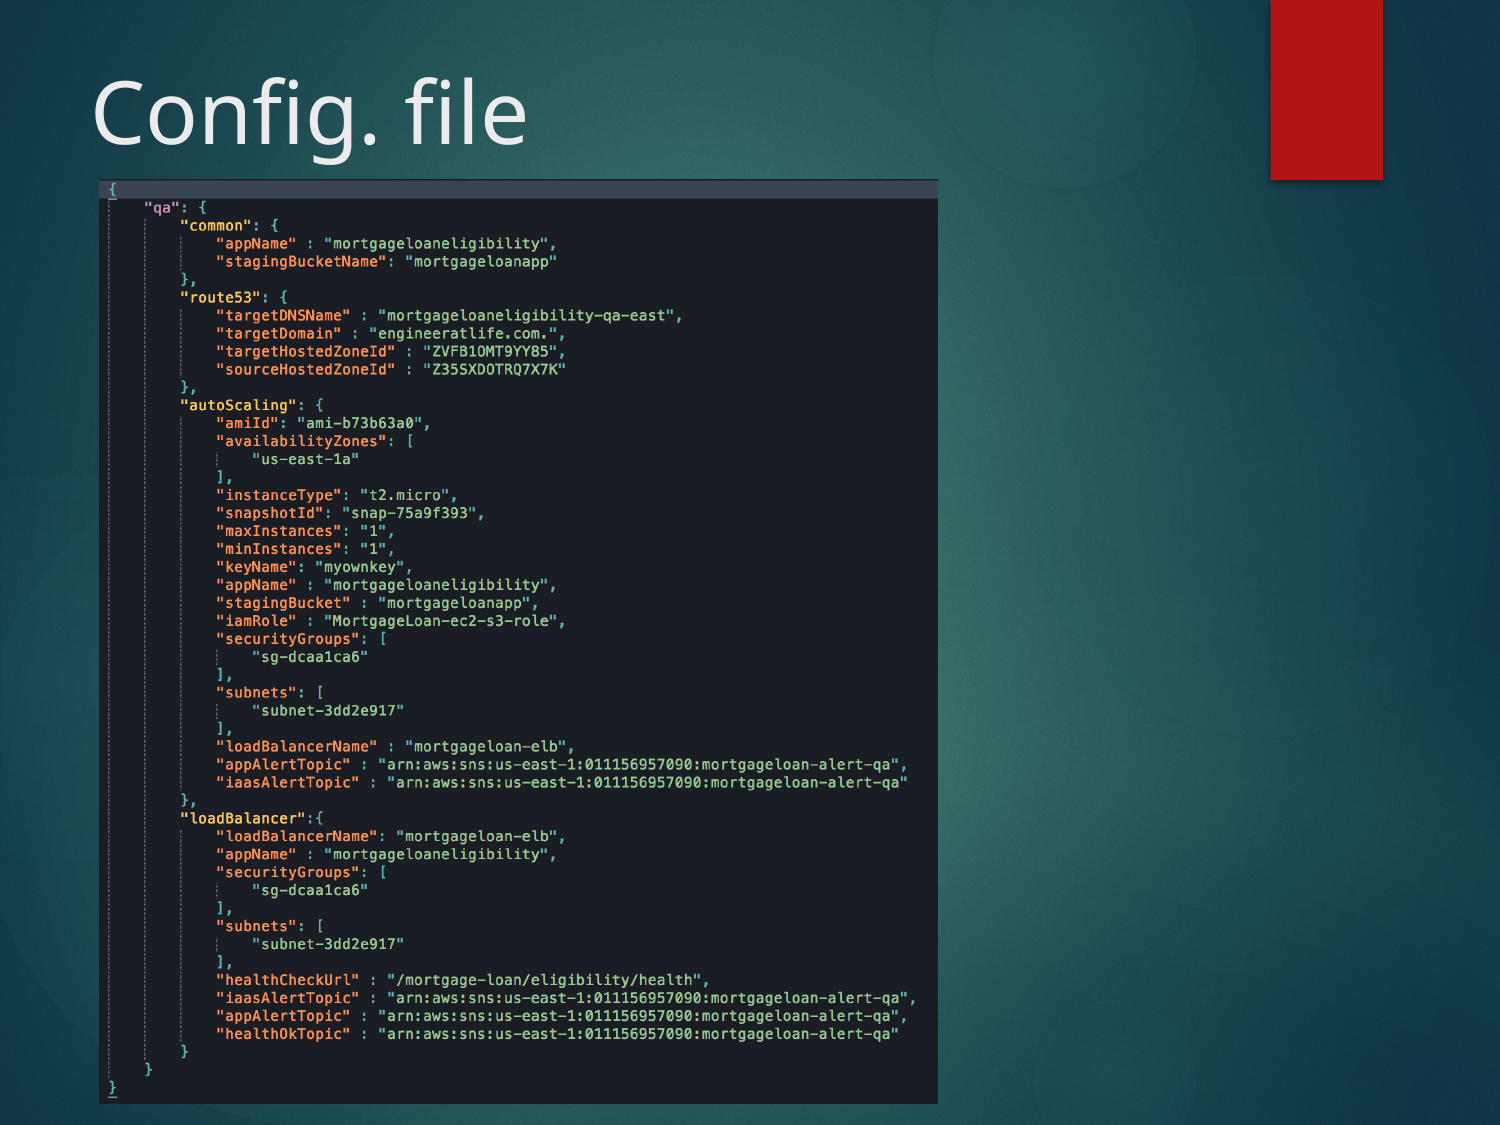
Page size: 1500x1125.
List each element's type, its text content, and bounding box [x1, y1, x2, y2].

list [99, 178, 938, 1105]
title Config. file [75, 50, 1233, 176]
